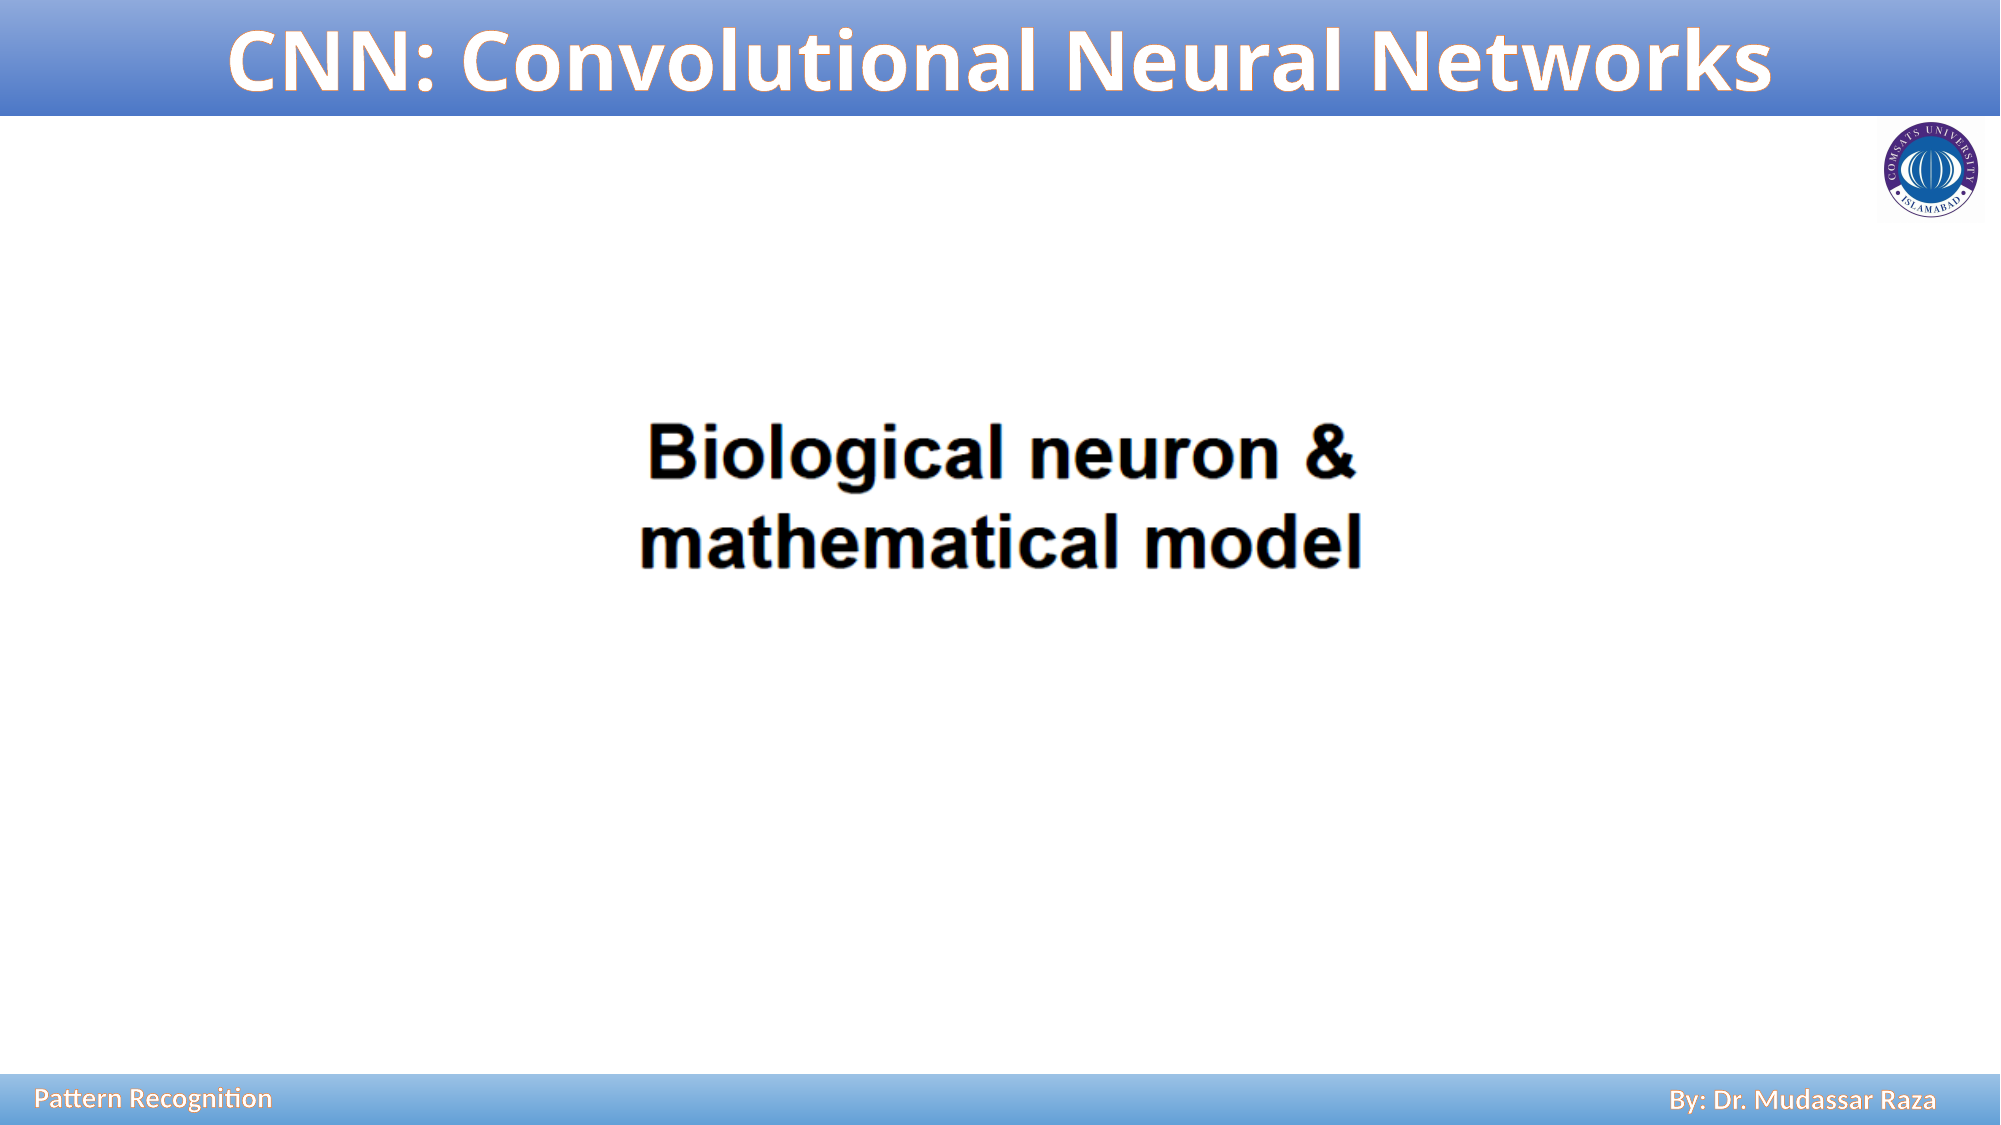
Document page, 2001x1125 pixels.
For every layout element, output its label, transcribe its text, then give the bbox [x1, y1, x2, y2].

text_box CNN: Convolutional Neural Networks [0, 0, 2000, 115]
picture [1877, 116, 1985, 223]
picture [249, 141, 1750, 984]
